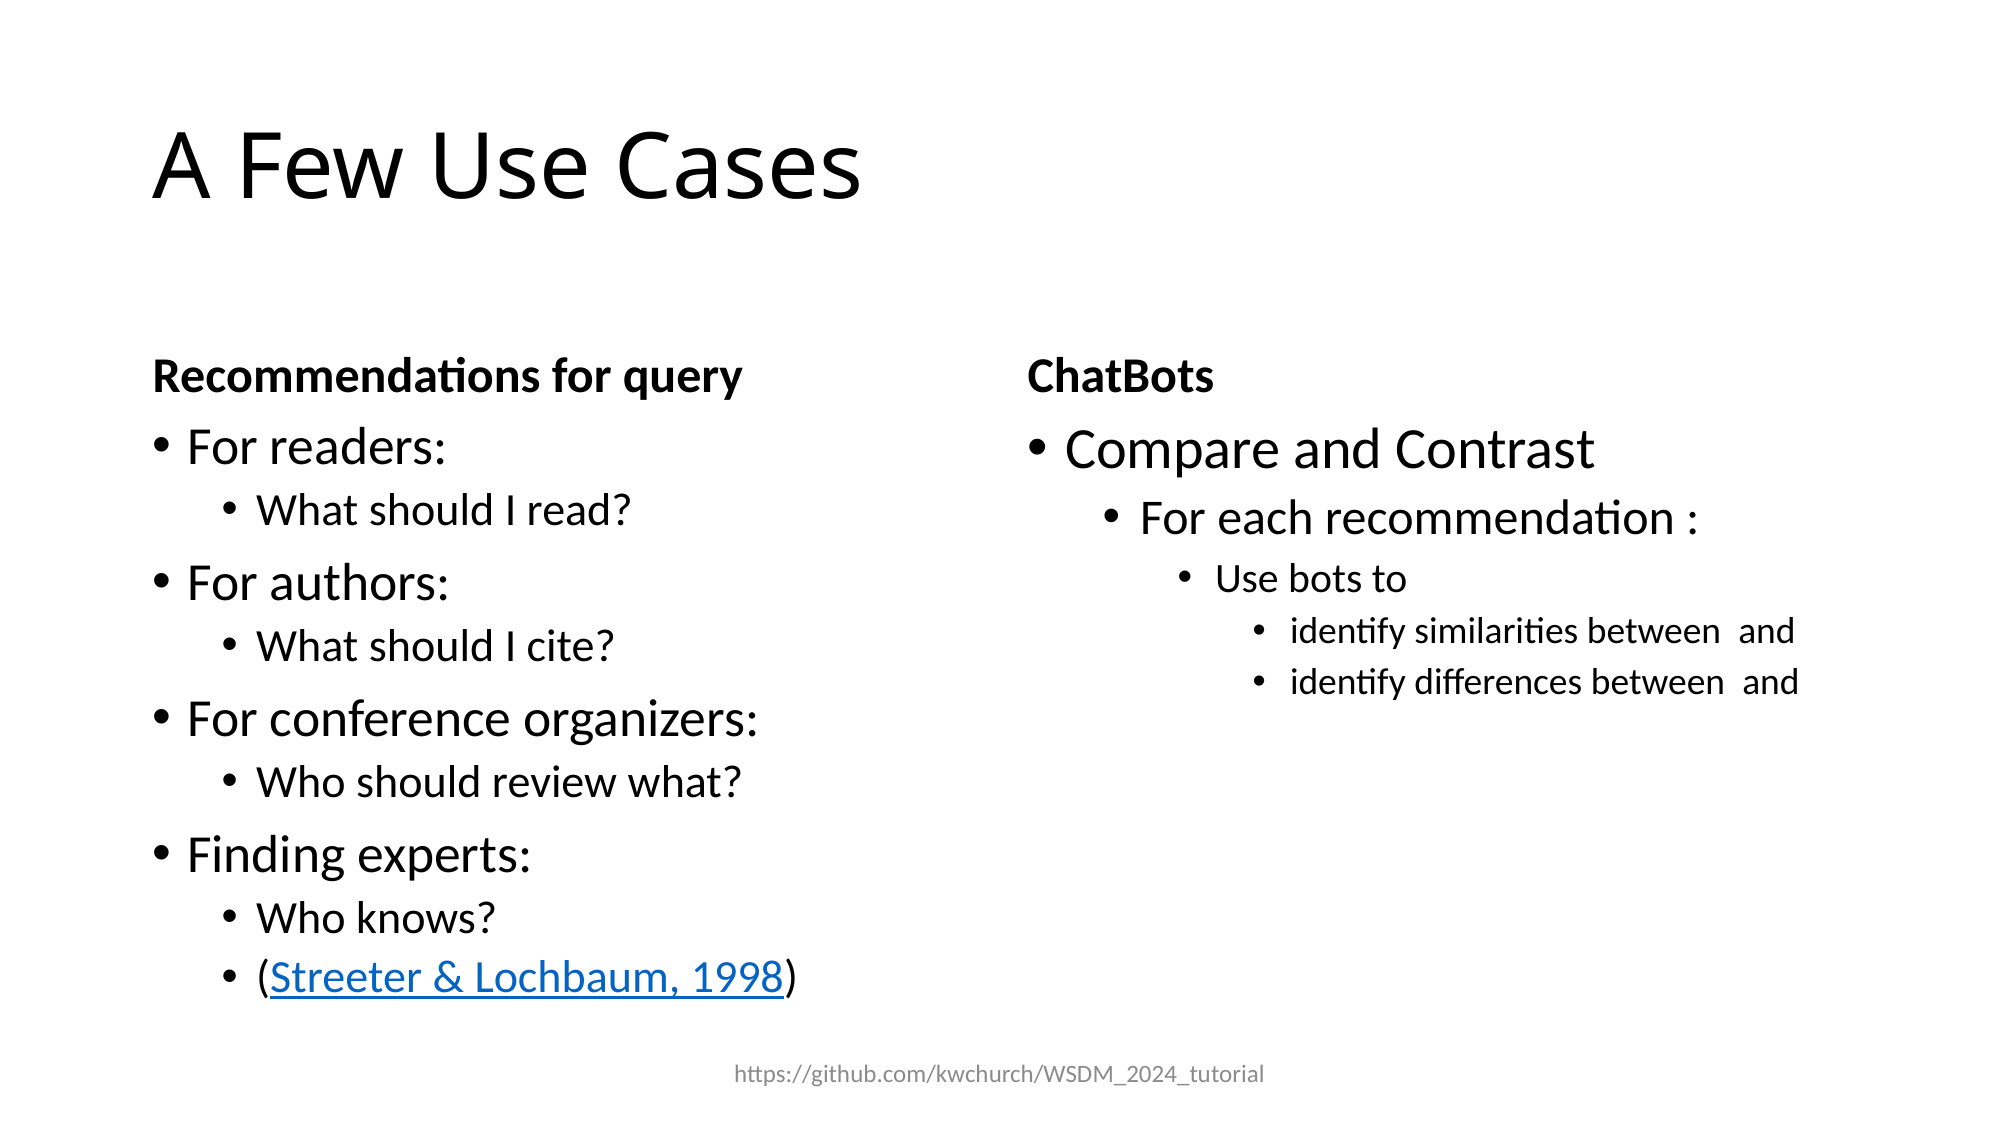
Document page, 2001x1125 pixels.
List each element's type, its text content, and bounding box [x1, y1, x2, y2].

footer https://github.com/kwchurch/WSDM_2024_tutorial [662, 1042, 1338, 1103]
list ChatBots [1012, 275, 1863, 411]
list For readers: What should I read? For authors: What should I cite? For conference organizers: Who should review what? Finding experts: Who knows? (Streeter & Lochbaum, 1998) [137, 410, 984, 1016]
title A Few Use Cases [137, 59, 1863, 278]
